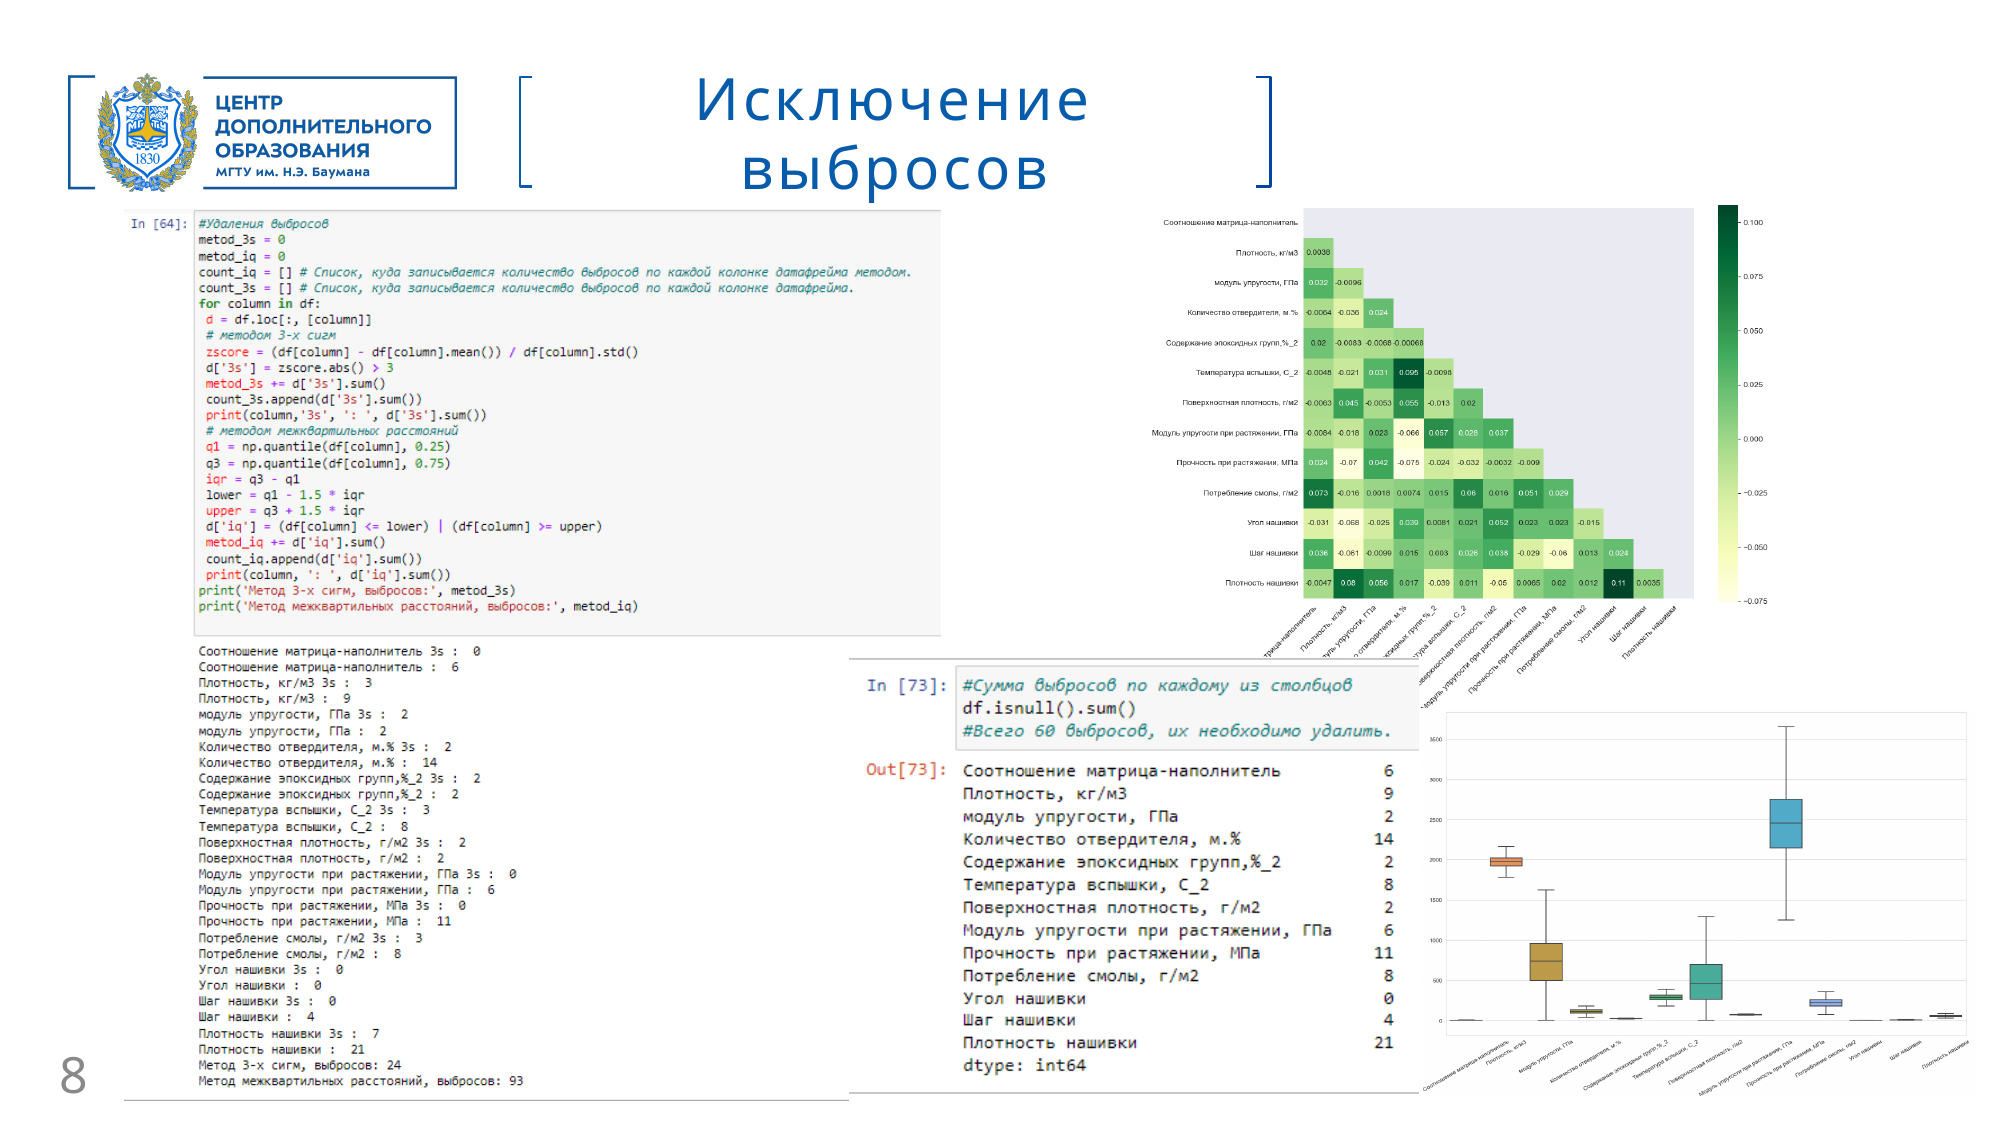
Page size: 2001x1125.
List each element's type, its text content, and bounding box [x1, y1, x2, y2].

picture [124, 199, 1975, 1101]
picture [68, 73, 457, 192]
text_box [518, 76, 1271, 187]
slide_number 8 [44, 1055, 119, 1101]
